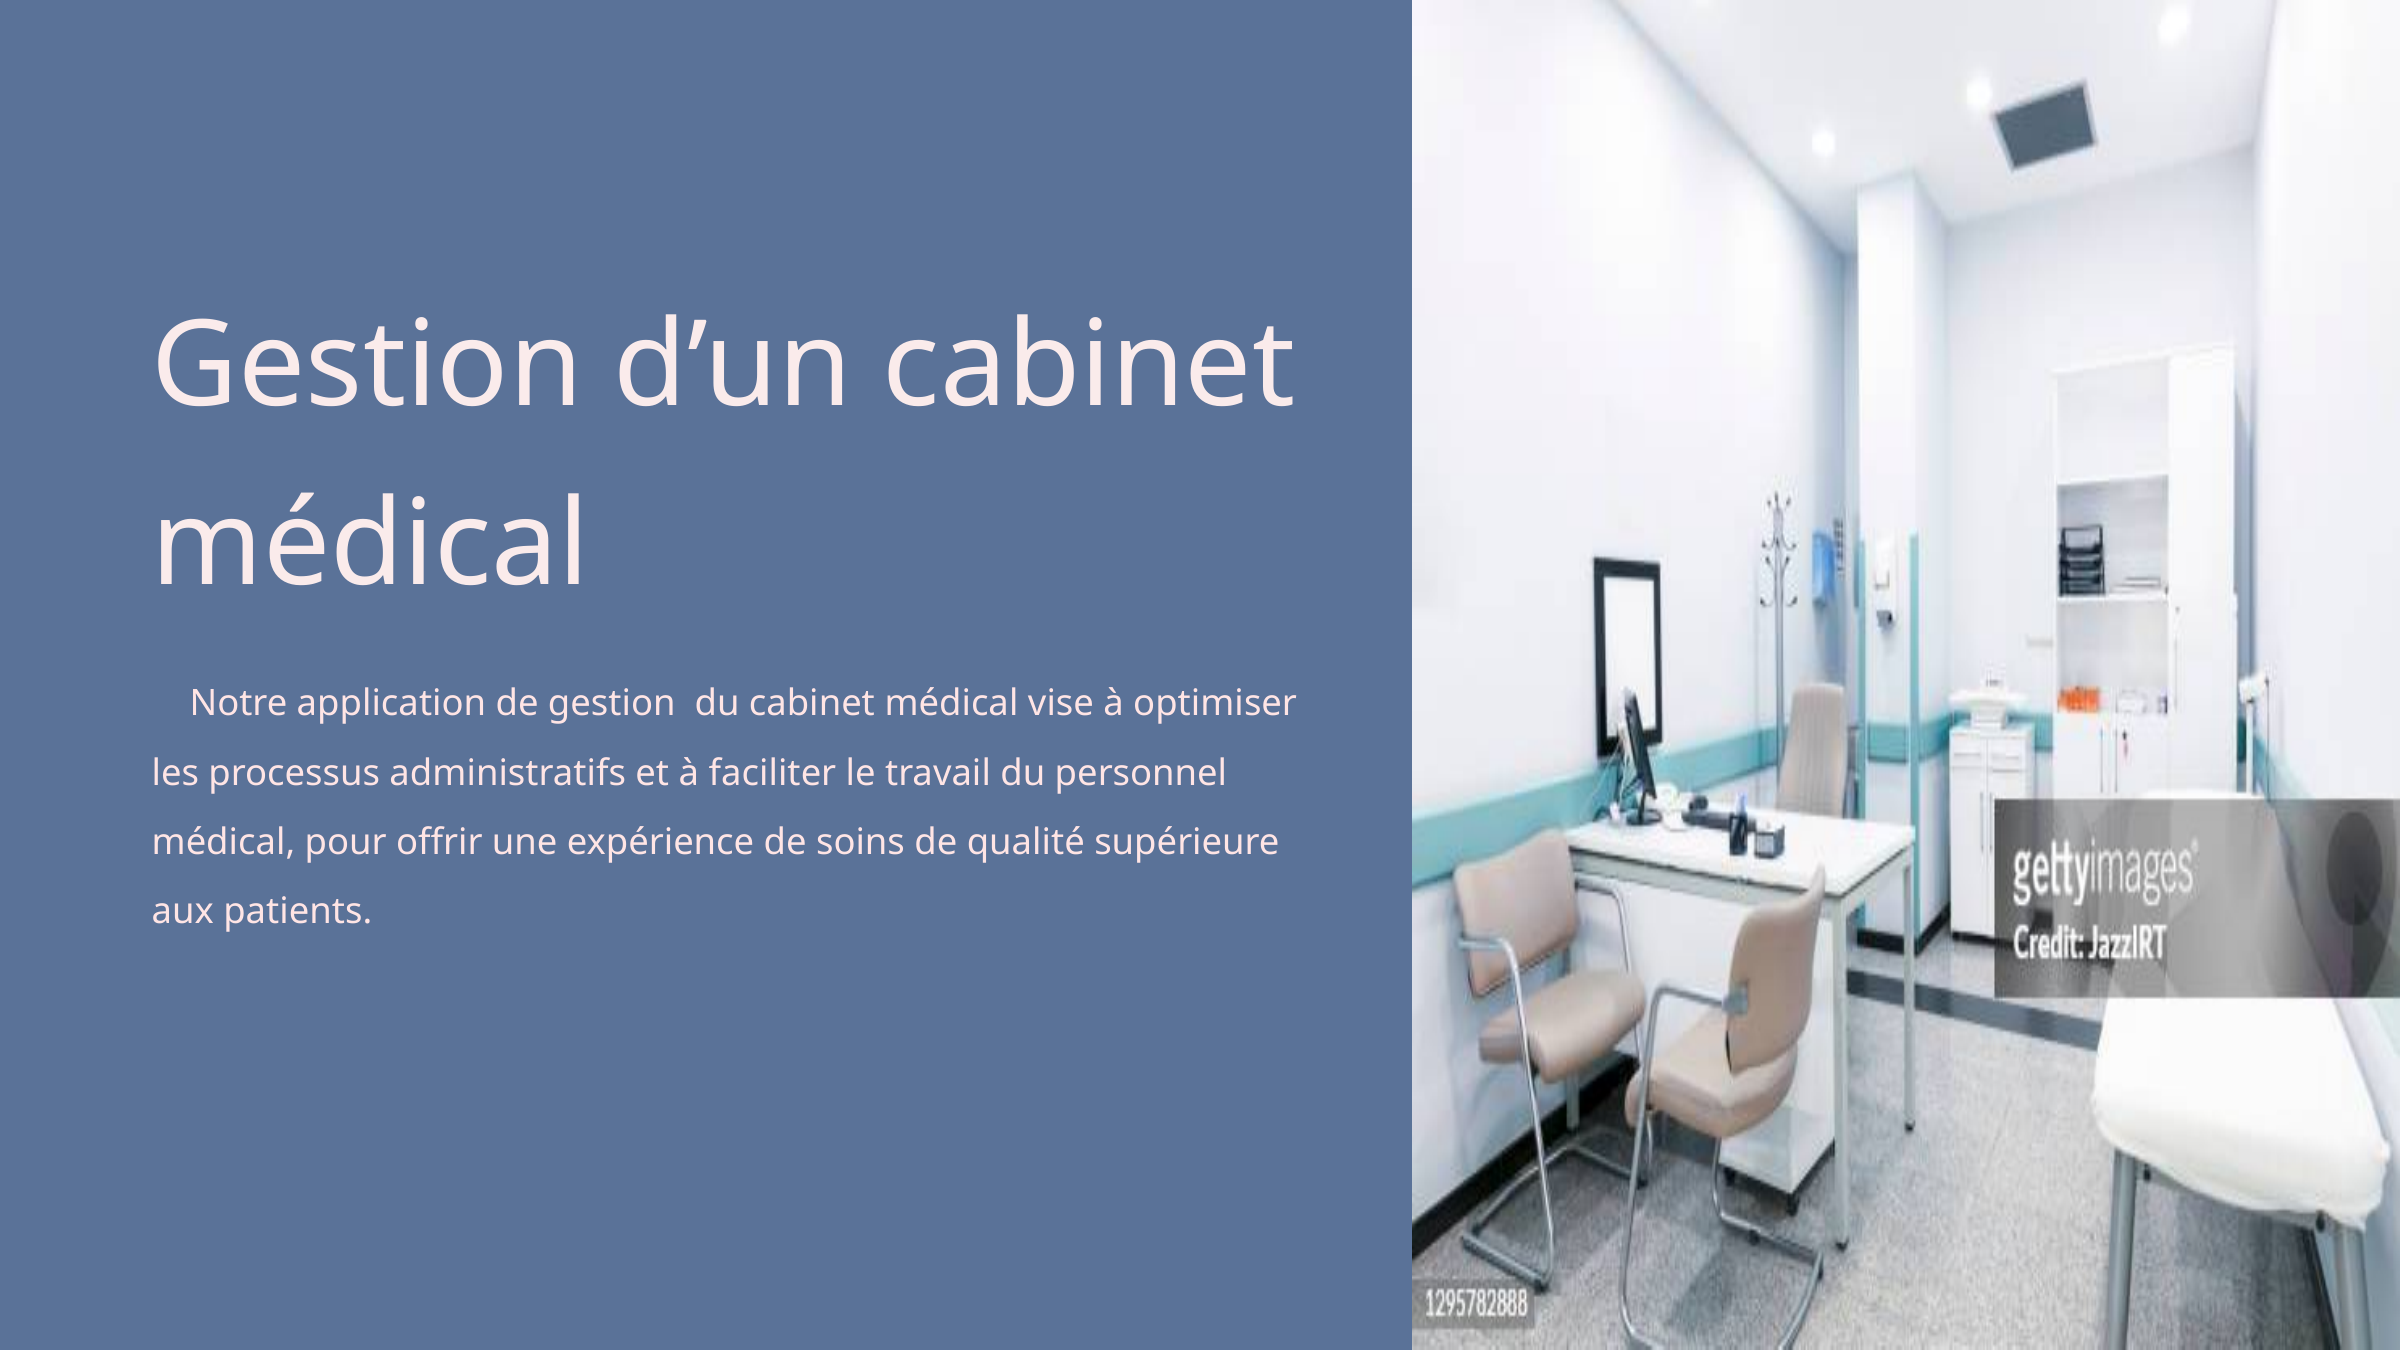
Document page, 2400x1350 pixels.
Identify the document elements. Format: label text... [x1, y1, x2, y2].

text_box Notre application de gestion du cabinet médical vise à optimiser les processus administratifs et à faciliter le travail du personnel médical, pour offrir une expérience de soins de qualité supérieure aux patients. [136, 645, 1364, 1018]
text_box Gestion d’un cabinet médical [136, 242, 1364, 645]
picture [1412, 0, 2400, 1350]
